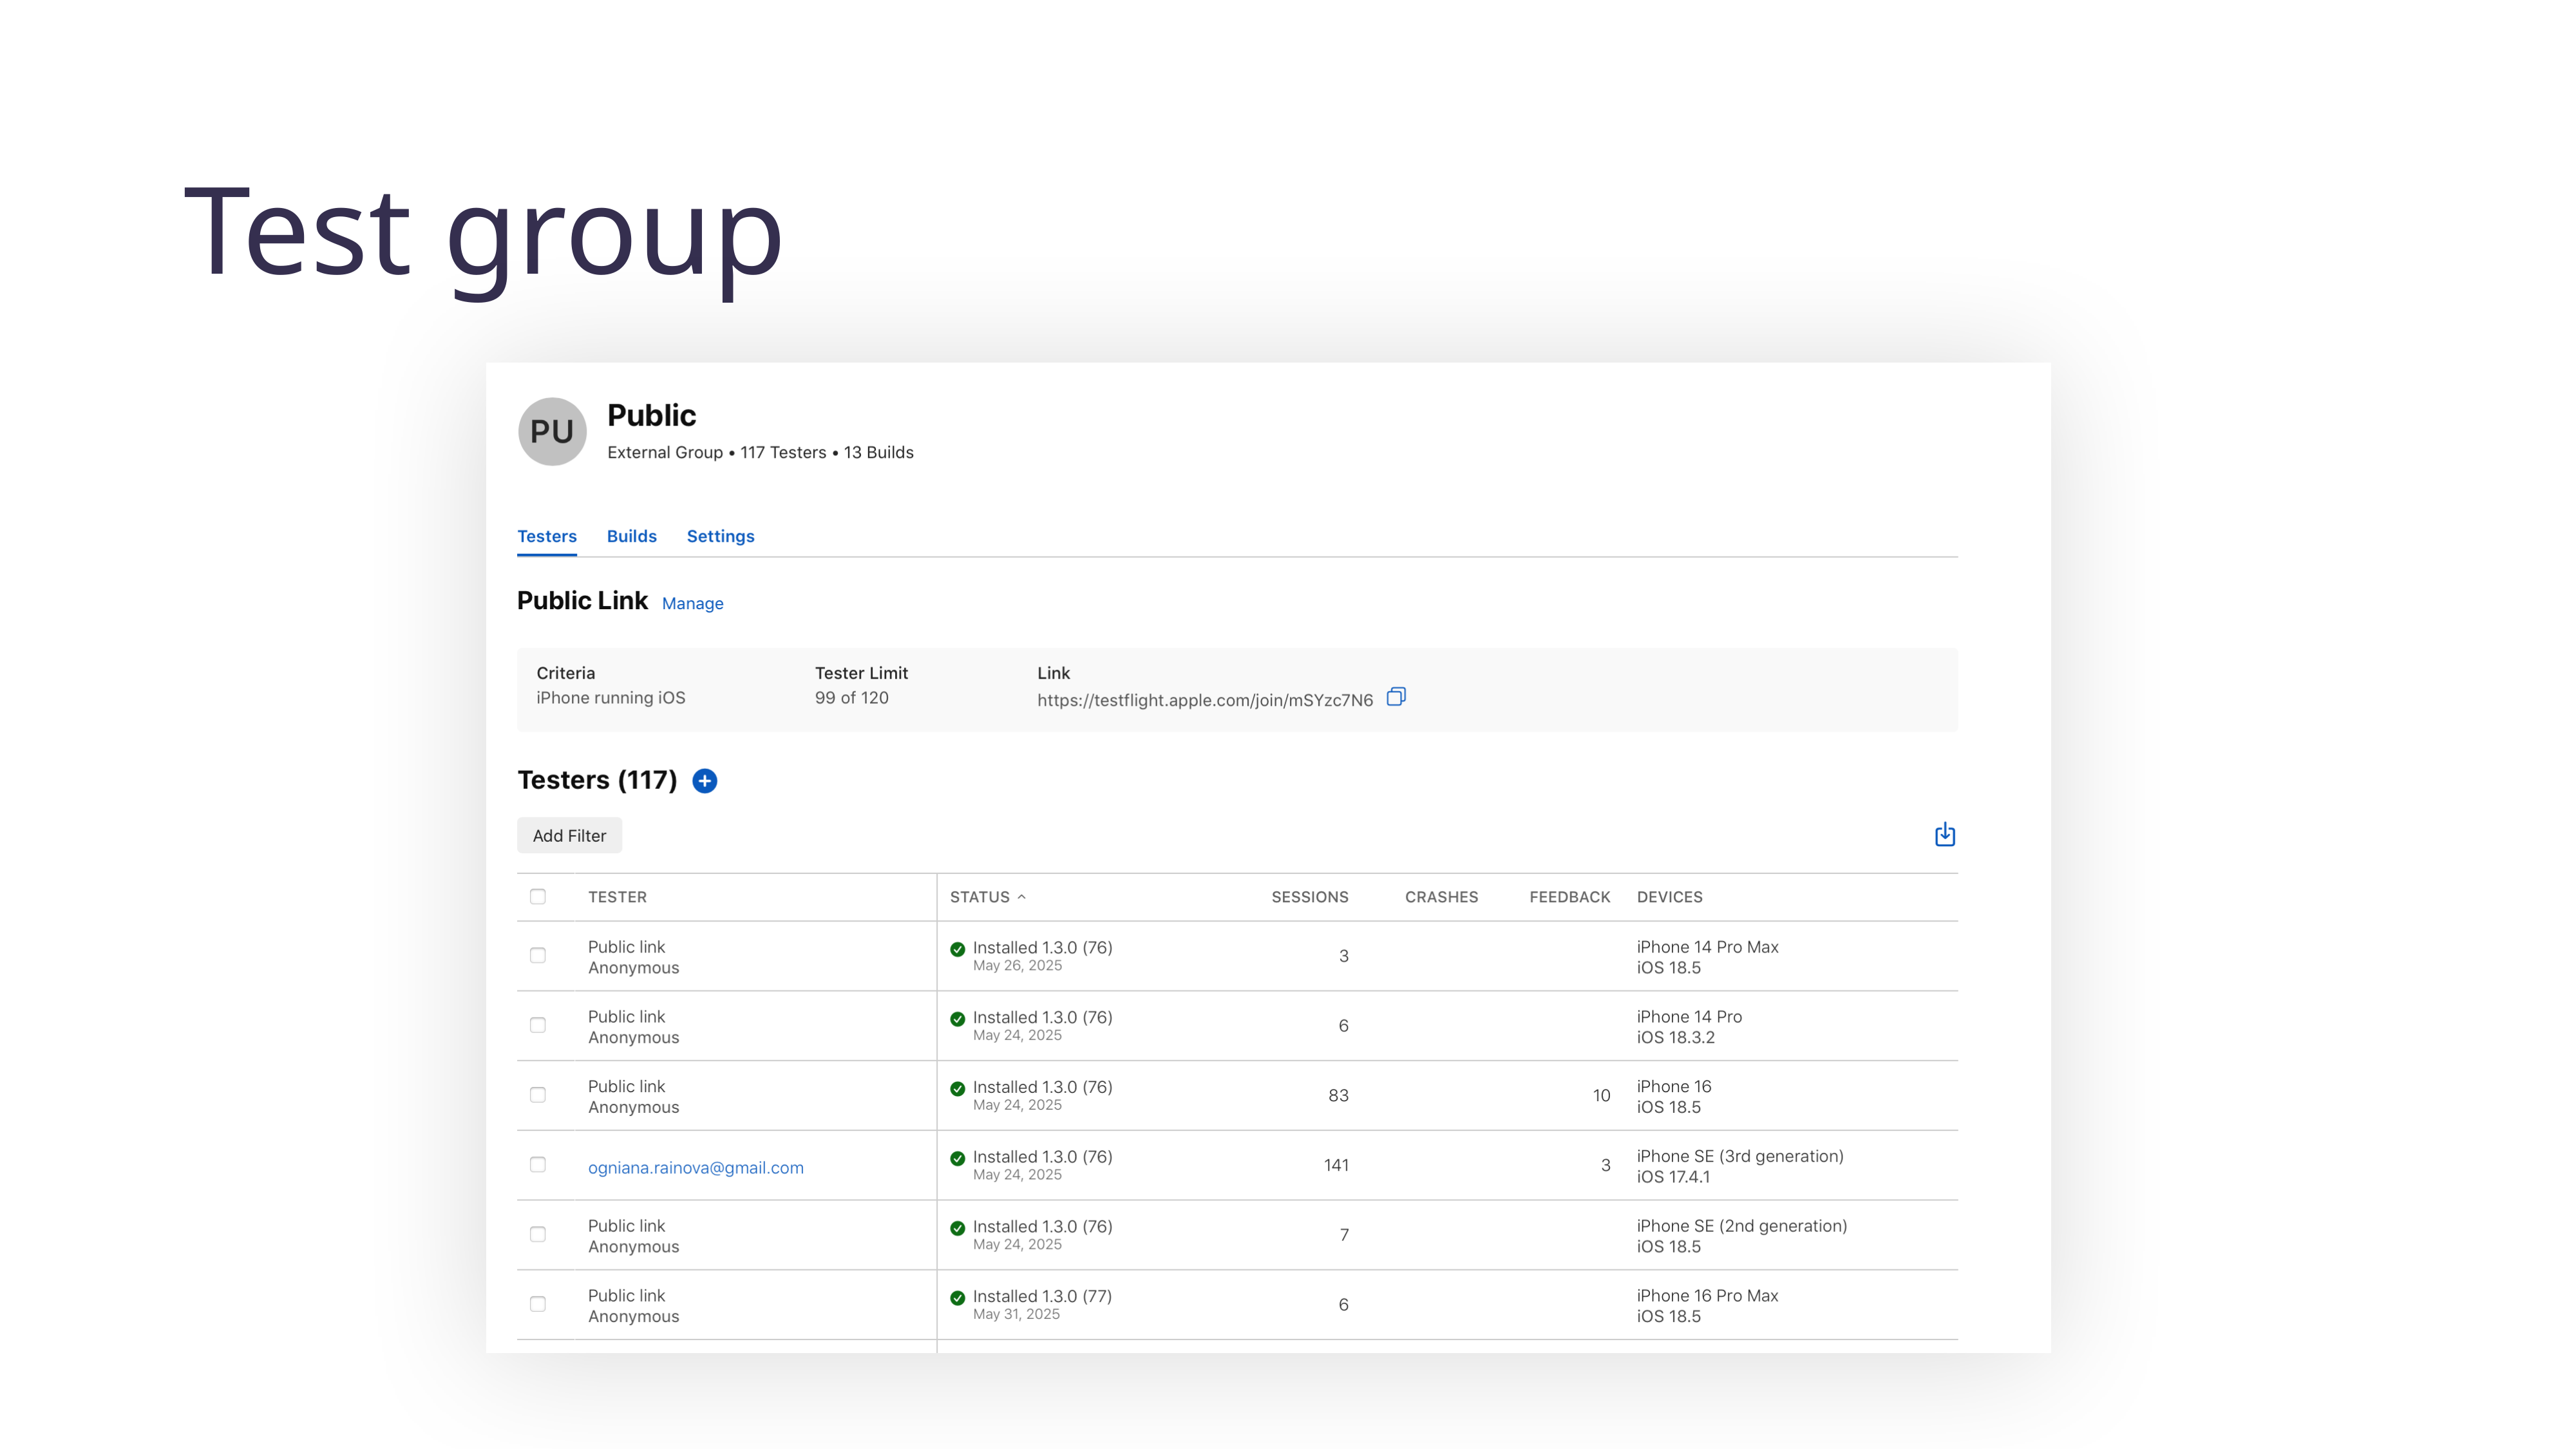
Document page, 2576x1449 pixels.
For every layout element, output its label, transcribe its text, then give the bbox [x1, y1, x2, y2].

picture [486, 363, 2052, 1353]
list Test group [178, 68, 1524, 383]
